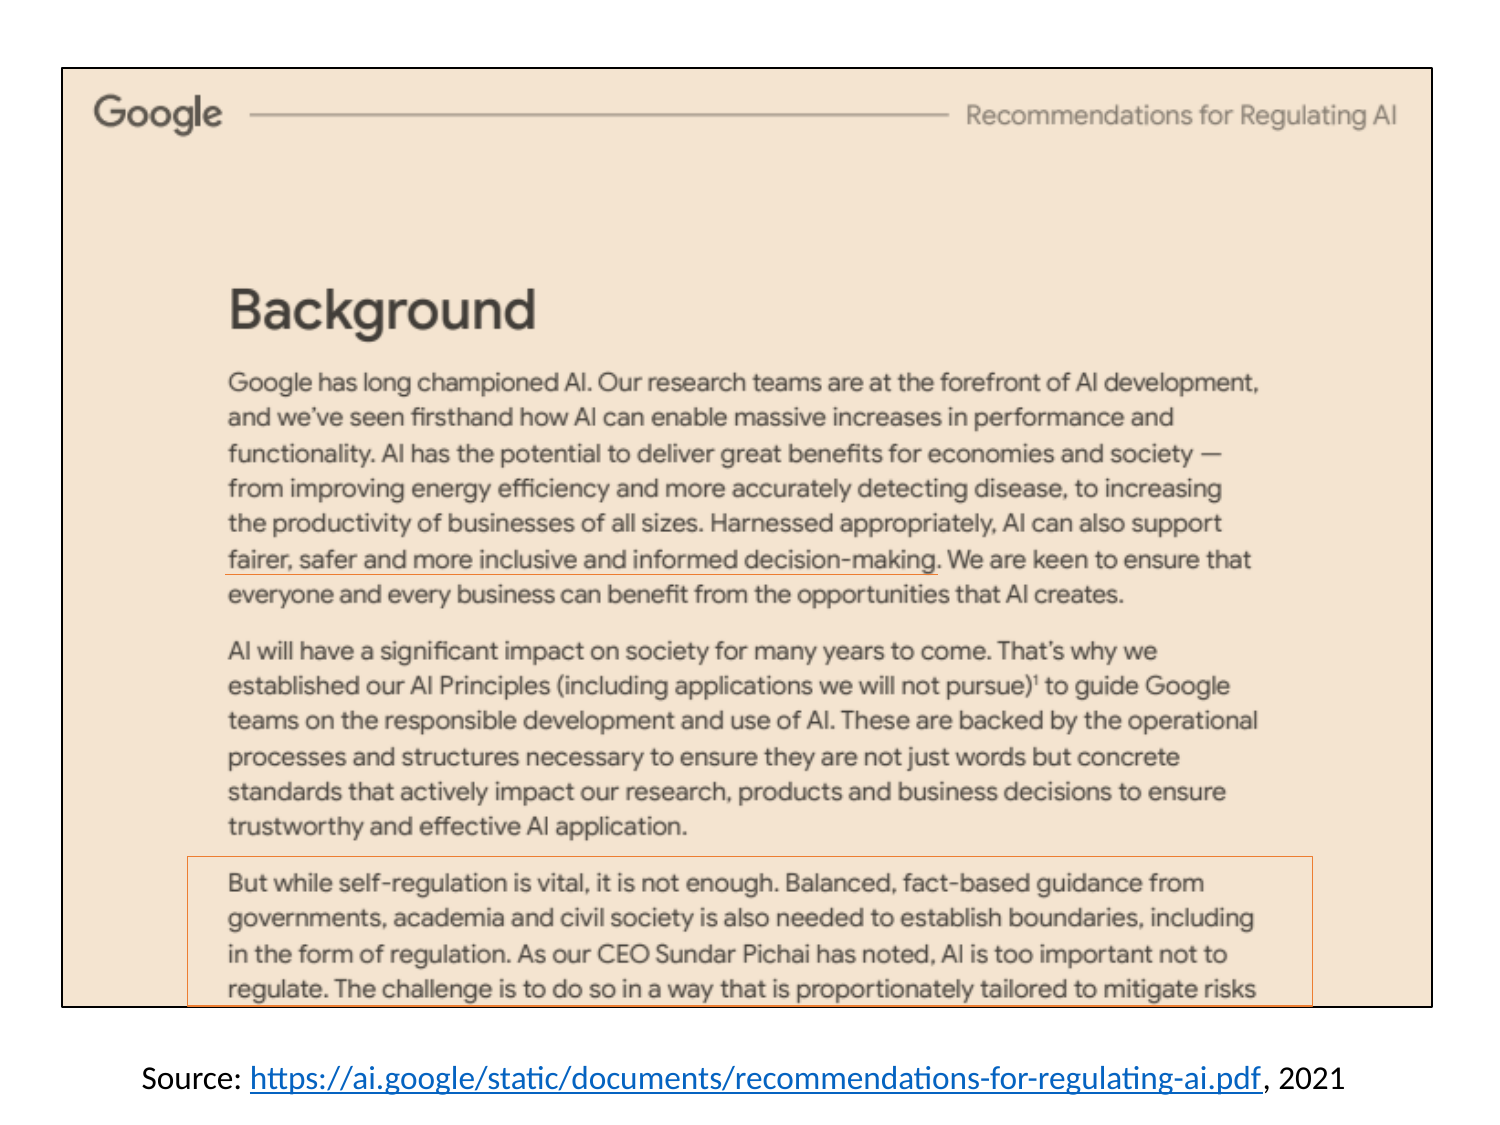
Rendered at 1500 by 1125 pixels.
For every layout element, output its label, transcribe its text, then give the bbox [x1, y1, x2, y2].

text_box Source: https://ai.google/static/documents/recommendations-for-regulating-ai.pdf, 2021 [126, 1049, 1500, 1104]
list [62, 68, 1432, 1007]
